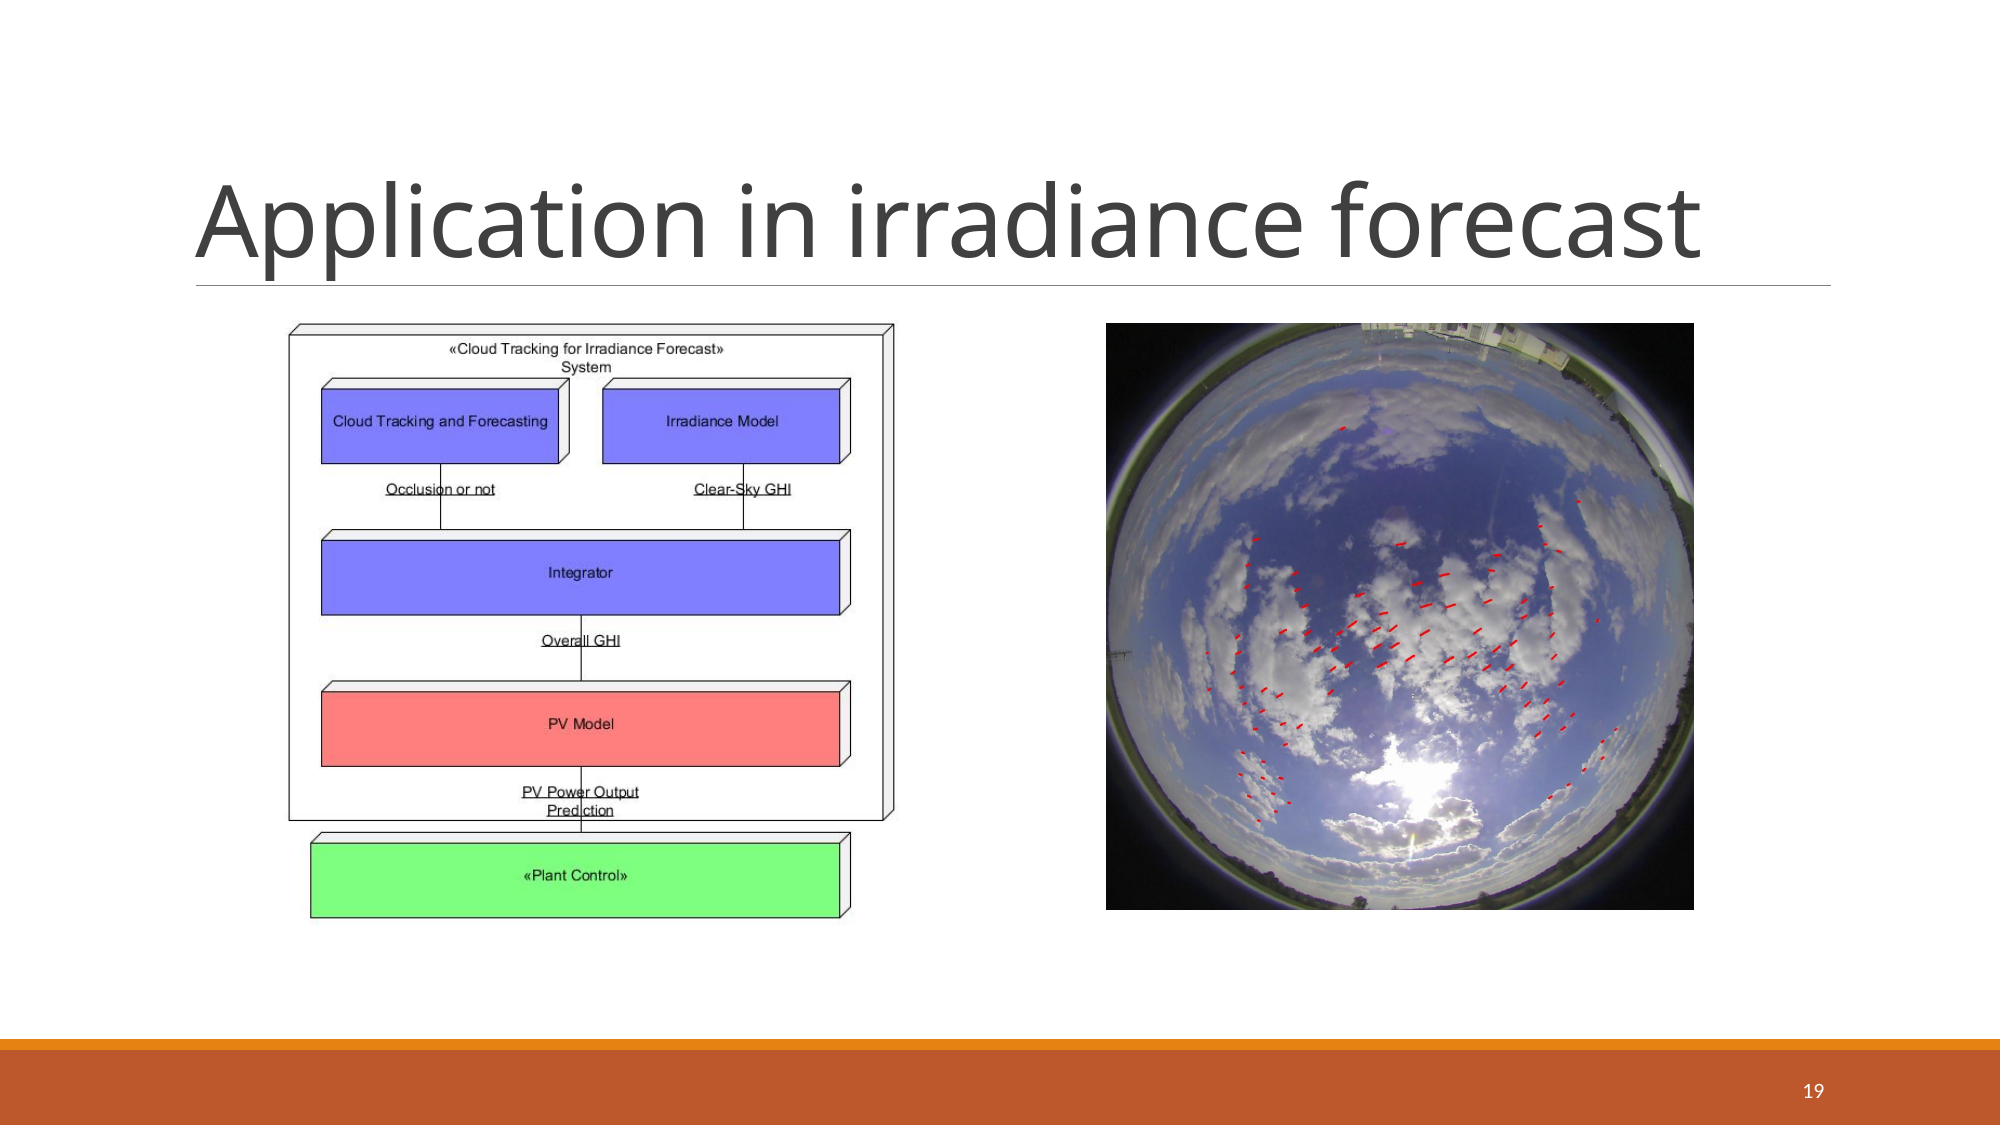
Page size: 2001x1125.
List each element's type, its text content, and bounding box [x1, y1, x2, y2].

slide_number 19 [1624, 1059, 1840, 1120]
picture [1105, 322, 1694, 910]
picture [266, 302, 917, 941]
title Application in irradiance forecast [180, 47, 1830, 285]
